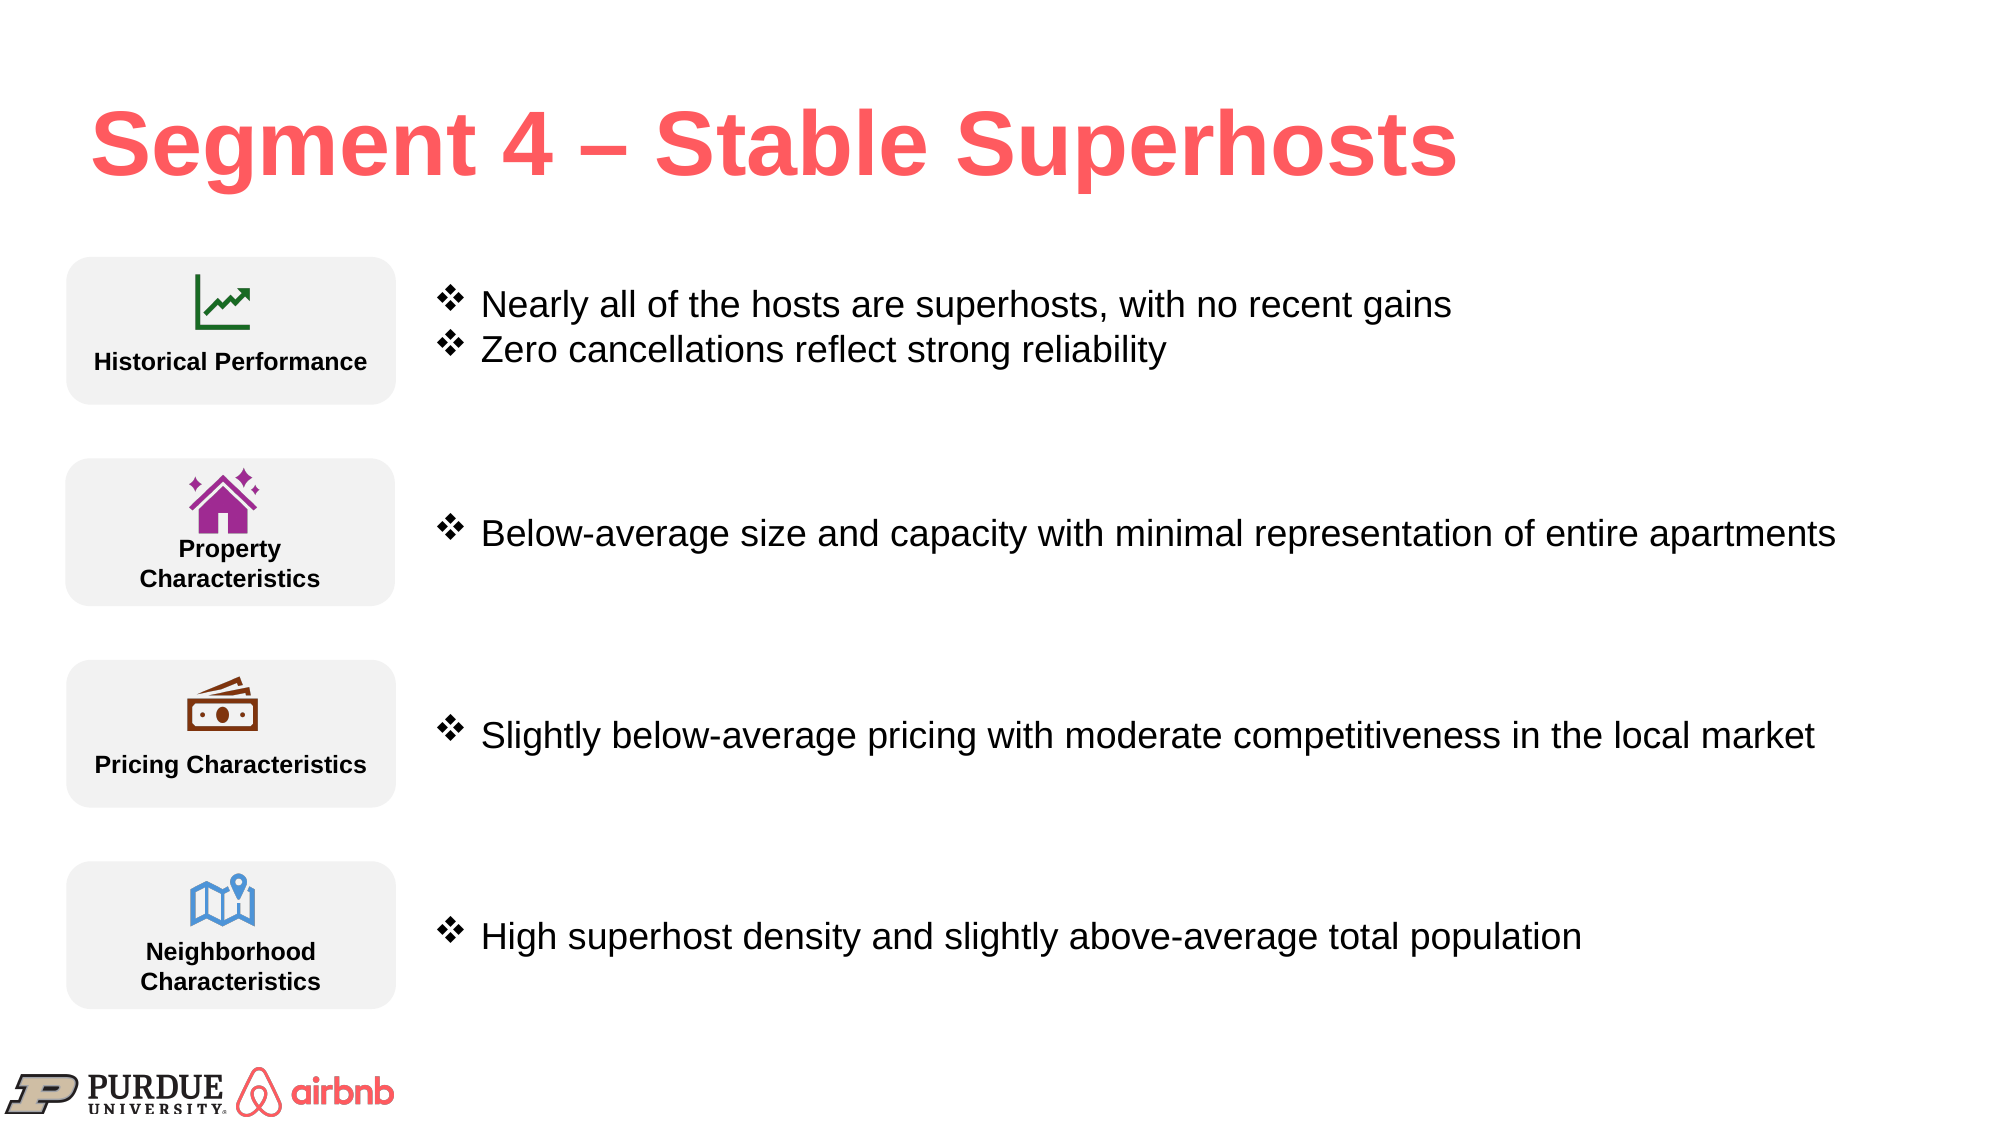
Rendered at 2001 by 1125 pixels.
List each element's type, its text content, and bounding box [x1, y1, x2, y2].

text_box Slightly below-average pricing with moderate competitiveness in the local market [419, 703, 1909, 763]
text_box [64, 457, 396, 607]
text_box High superhost density and slightly above-average total population [419, 904, 1909, 965]
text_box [65, 659, 397, 809]
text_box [65, 860, 397, 1010]
title Segment 4 – Stable Superhosts [75, 59, 1955, 233]
text_box Nearly all of the hosts are superhosts, with no recent gains Zero cancellations reflect strong reliability [419, 272, 1868, 378]
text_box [65, 256, 397, 406]
picture [236, 1067, 394, 1117]
text_box Below-average size and capacity with minimal representation of entire apartments [419, 501, 1909, 562]
